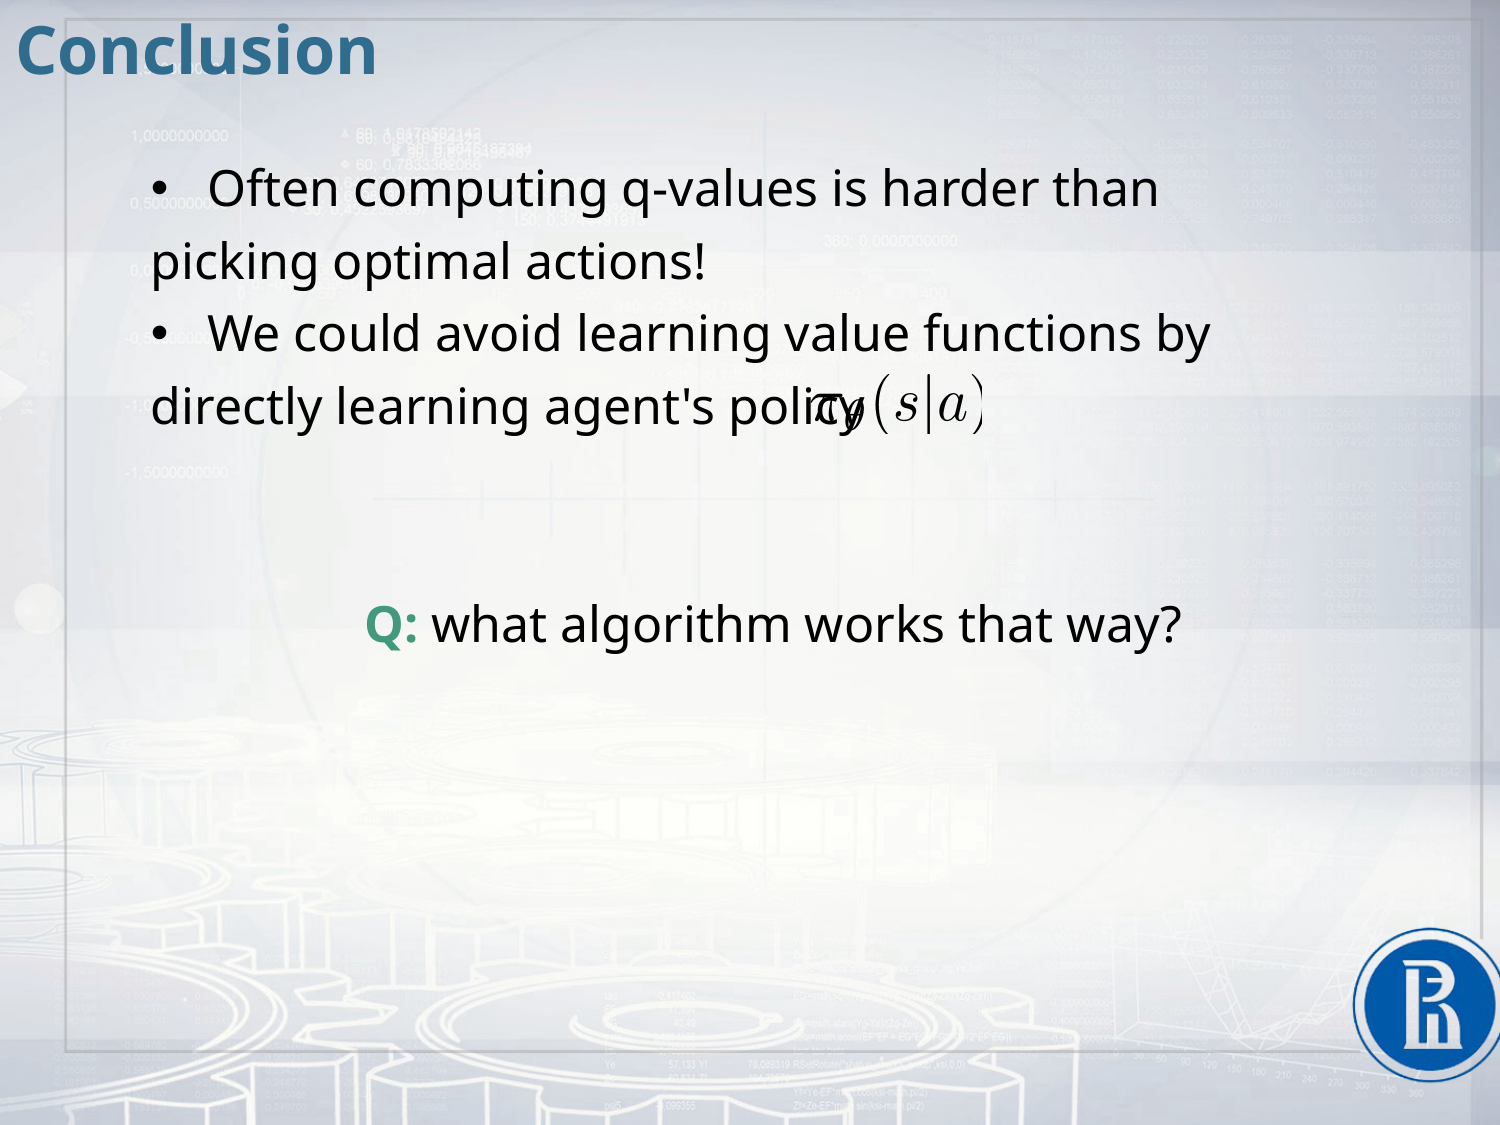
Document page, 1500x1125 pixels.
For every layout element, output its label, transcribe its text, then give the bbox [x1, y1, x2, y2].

text_box Often computing q-values is harder than picking optimal actions! We could avoid learning value functions by directly learning agent's policy Q: what algorithm works that way? [135, 149, 1412, 884]
picture [0, 102, 1500, 1125]
title Conclusion [0, 0, 1500, 102]
